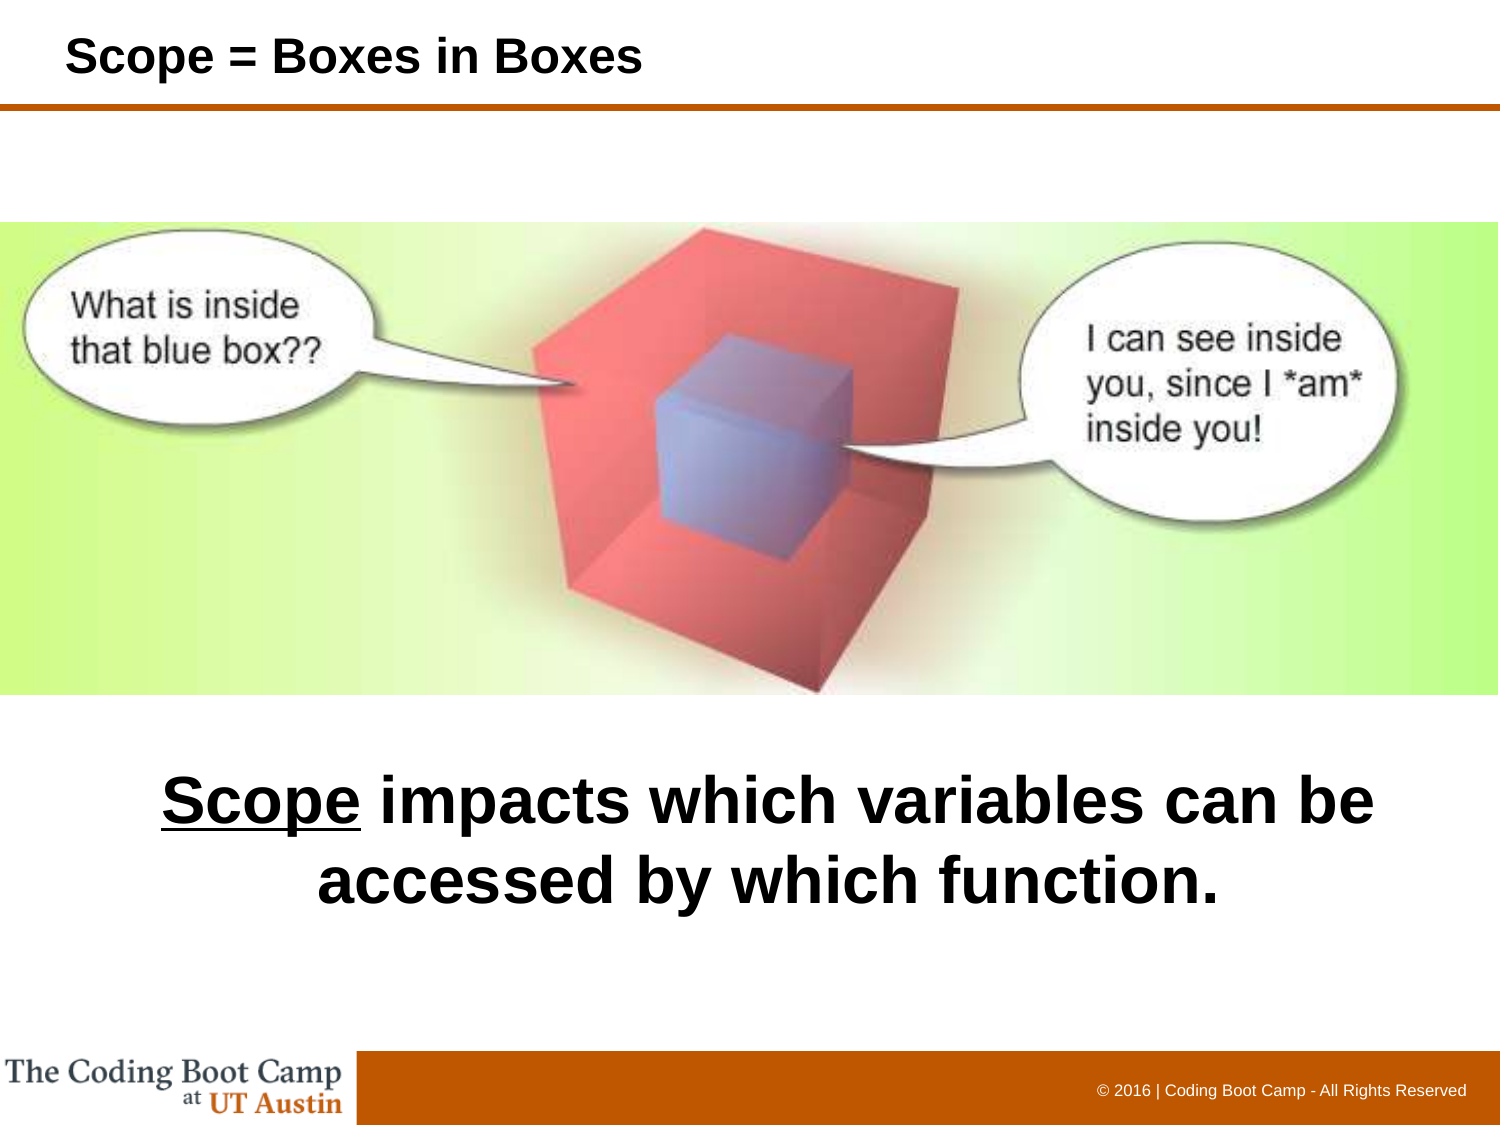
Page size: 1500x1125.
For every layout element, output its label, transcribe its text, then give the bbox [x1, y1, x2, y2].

picture [0, 1050, 357, 1125]
text_box Scope impacts which variables can be accessed by which function. [75, 749, 1463, 925]
text_box Scope = Boxes in Boxes [49, 16, 888, 91]
picture [0, 222, 1498, 695]
